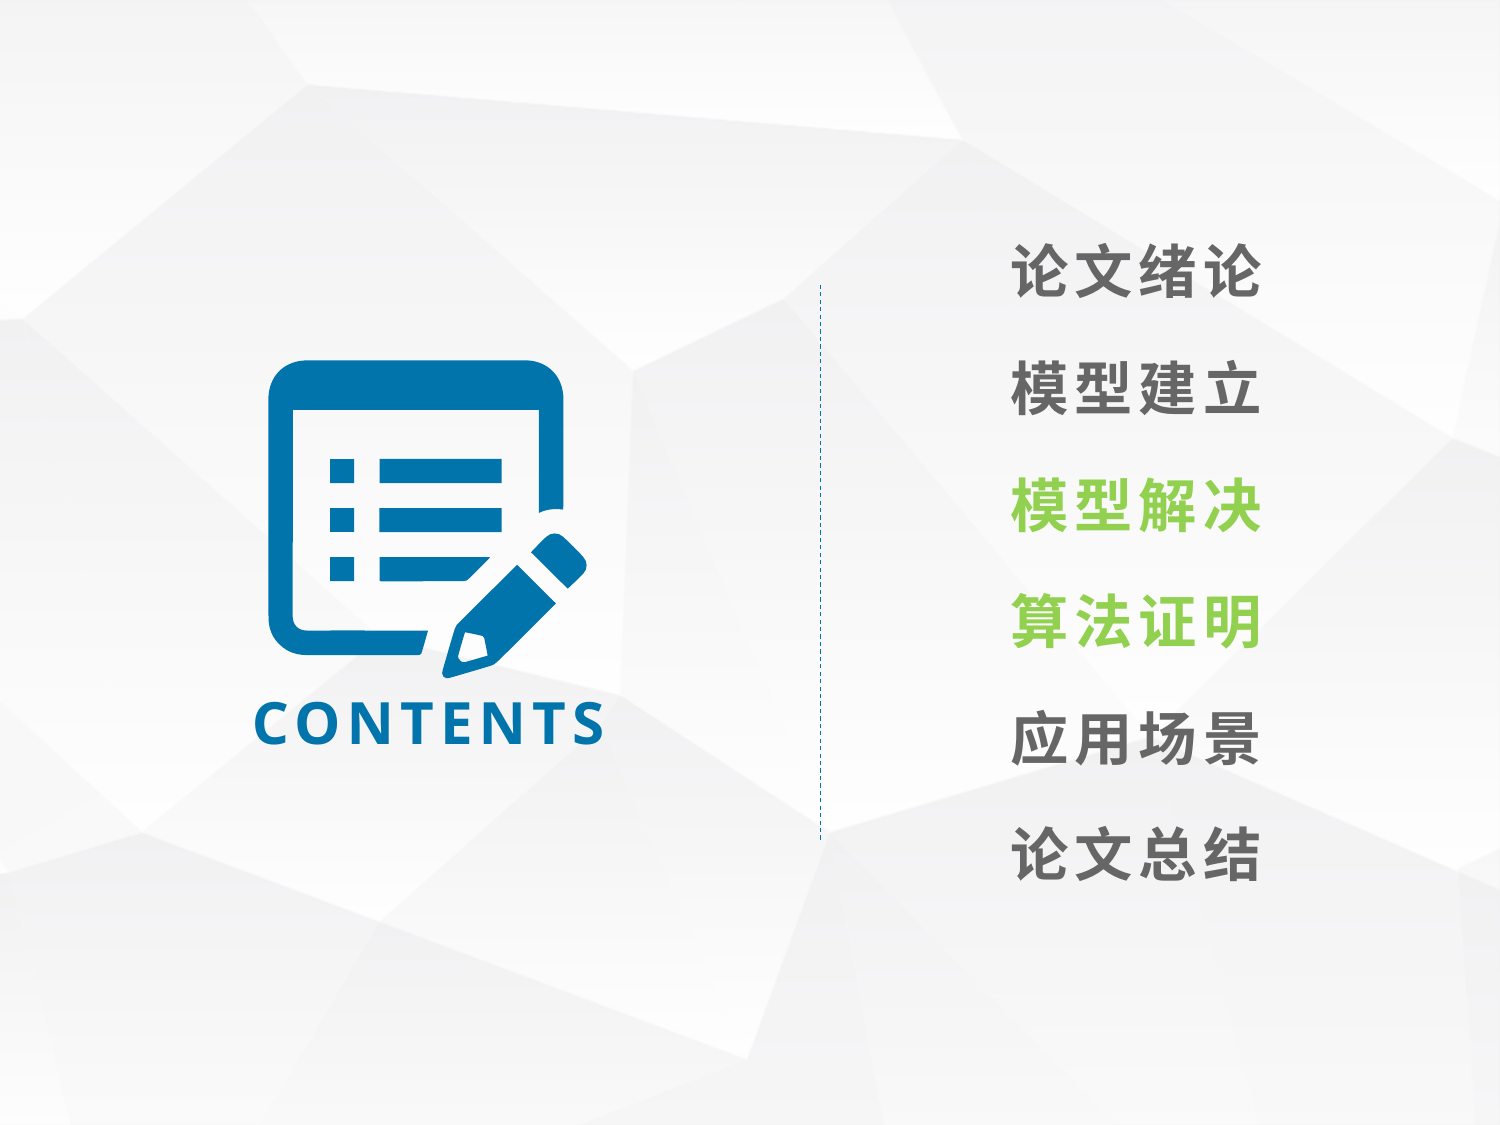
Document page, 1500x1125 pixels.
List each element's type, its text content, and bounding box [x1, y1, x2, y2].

text_box 模型解决 [995, 461, 1290, 547]
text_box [268, 360, 588, 679]
text_box 算法证明 [995, 577, 1290, 663]
text_box 应用场景 [995, 694, 1290, 780]
text_box 论文总结 [995, 810, 1290, 896]
text_box 论文绪论 [995, 228, 1290, 313]
text_box 模型建立 [995, 344, 1290, 430]
picture [0, 0, 1500, 1125]
text_box CONTENTS [210, 678, 647, 764]
